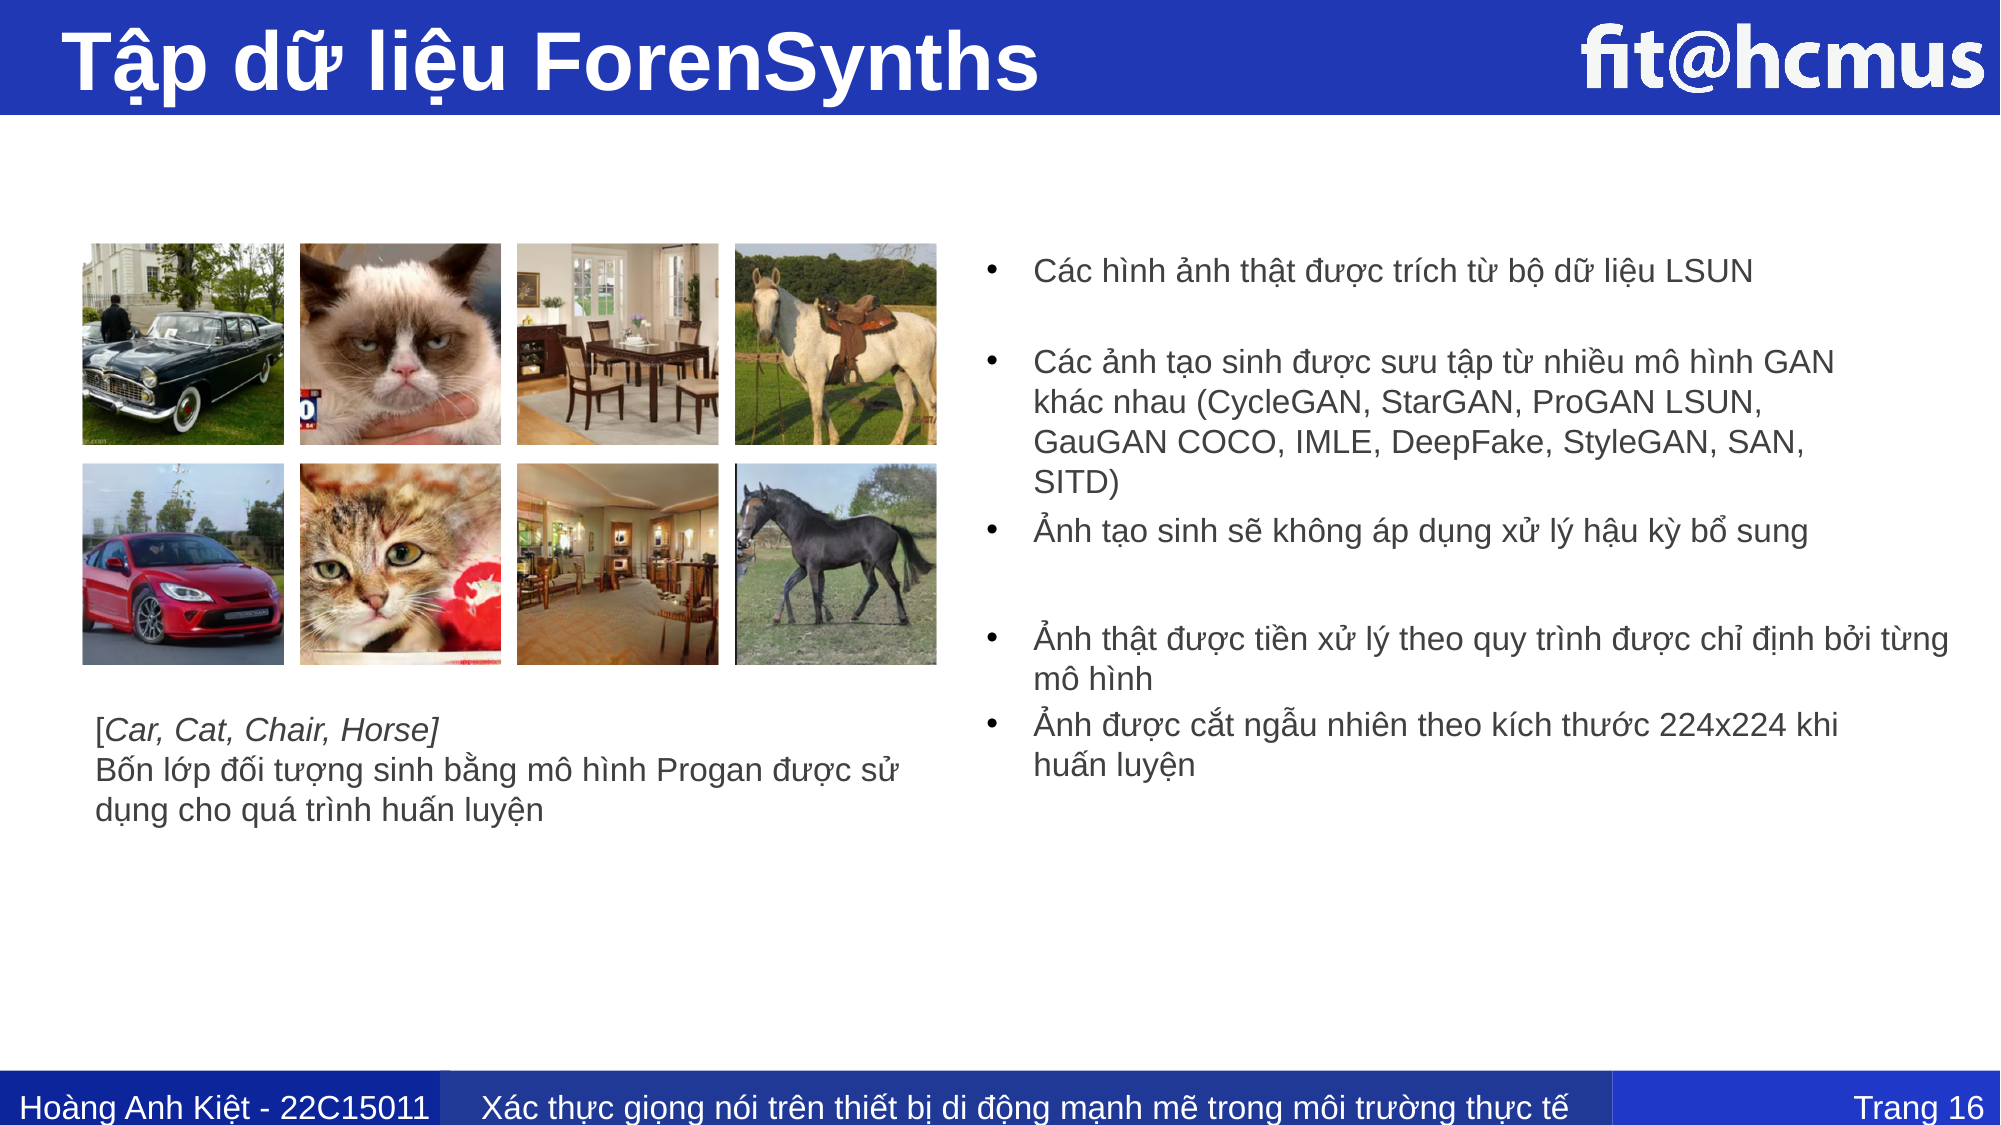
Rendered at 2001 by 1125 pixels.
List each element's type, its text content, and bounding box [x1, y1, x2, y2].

text_box Các ảnh tạo sinh được sưu tập từ nhiều mô hình GAN khác nhau (CycleGAN, StarGAN, ProGAN LSUN, GauGAN COCO, IMLE, DeepFake, StyleGAN, SAN, SITD) [971, 332, 1892, 508]
text_box Ảnh được cắt ngẫu nhiên theo kích thước 224x224 khi huấn luyện [971, 695, 1868, 791]
text_box Ảnh tạo sinh sẽ không áp dụng xử lý hậu kỳ bổ sung [971, 508, 1868, 557]
text_box Tập dữ liệu ForenSynths [0, 0, 1473, 115]
picture [80, 241, 939, 667]
text_box [Car, Cat, Chair, Horse] Bốn lớp đối tượng sinh bằng mô hình Progan được sử dụng cho quá trình huấn luyện [80, 700, 939, 836]
text_box Các hình ảnh thật được trích từ bộ dữ liệu LSUN [971, 241, 1830, 297]
text_box Ảnh thật được tiền xử lý theo quy trình được chỉ định bởi từng mô hình [971, 609, 2000, 705]
picture [1478, 0, 2000, 190]
